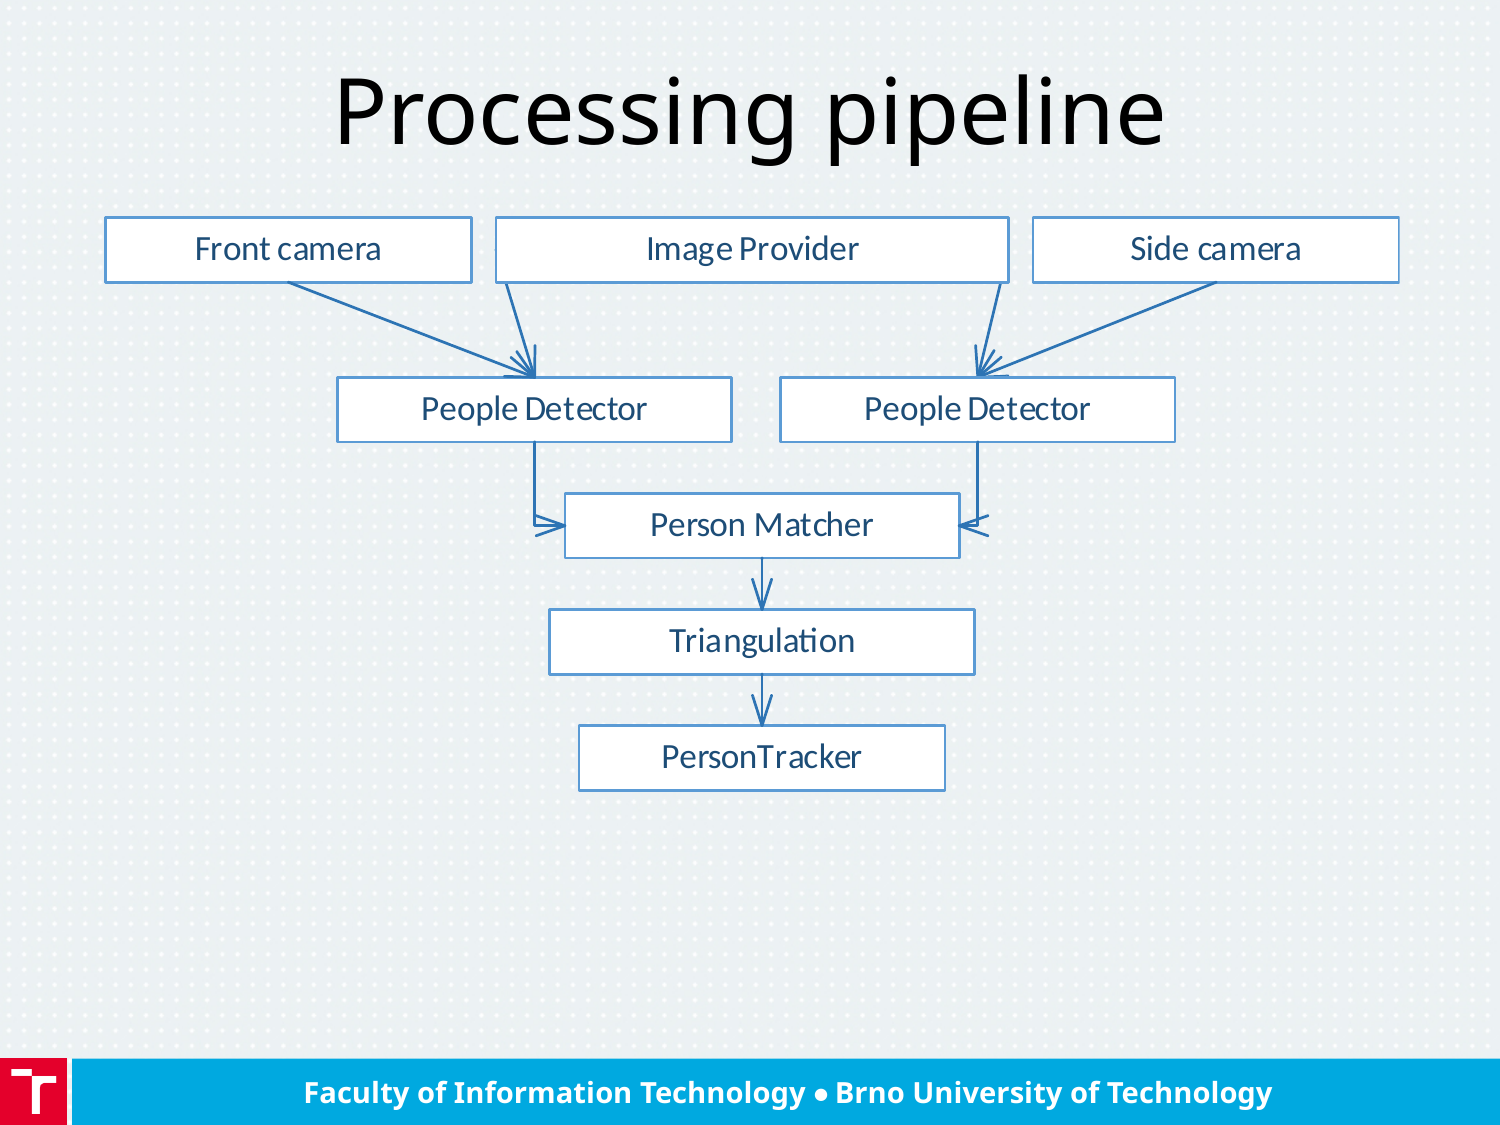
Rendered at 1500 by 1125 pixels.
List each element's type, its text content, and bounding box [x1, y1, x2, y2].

title Processing pipeline [75, 45, 1425, 233]
picture [0, 0, 1500, 1125]
